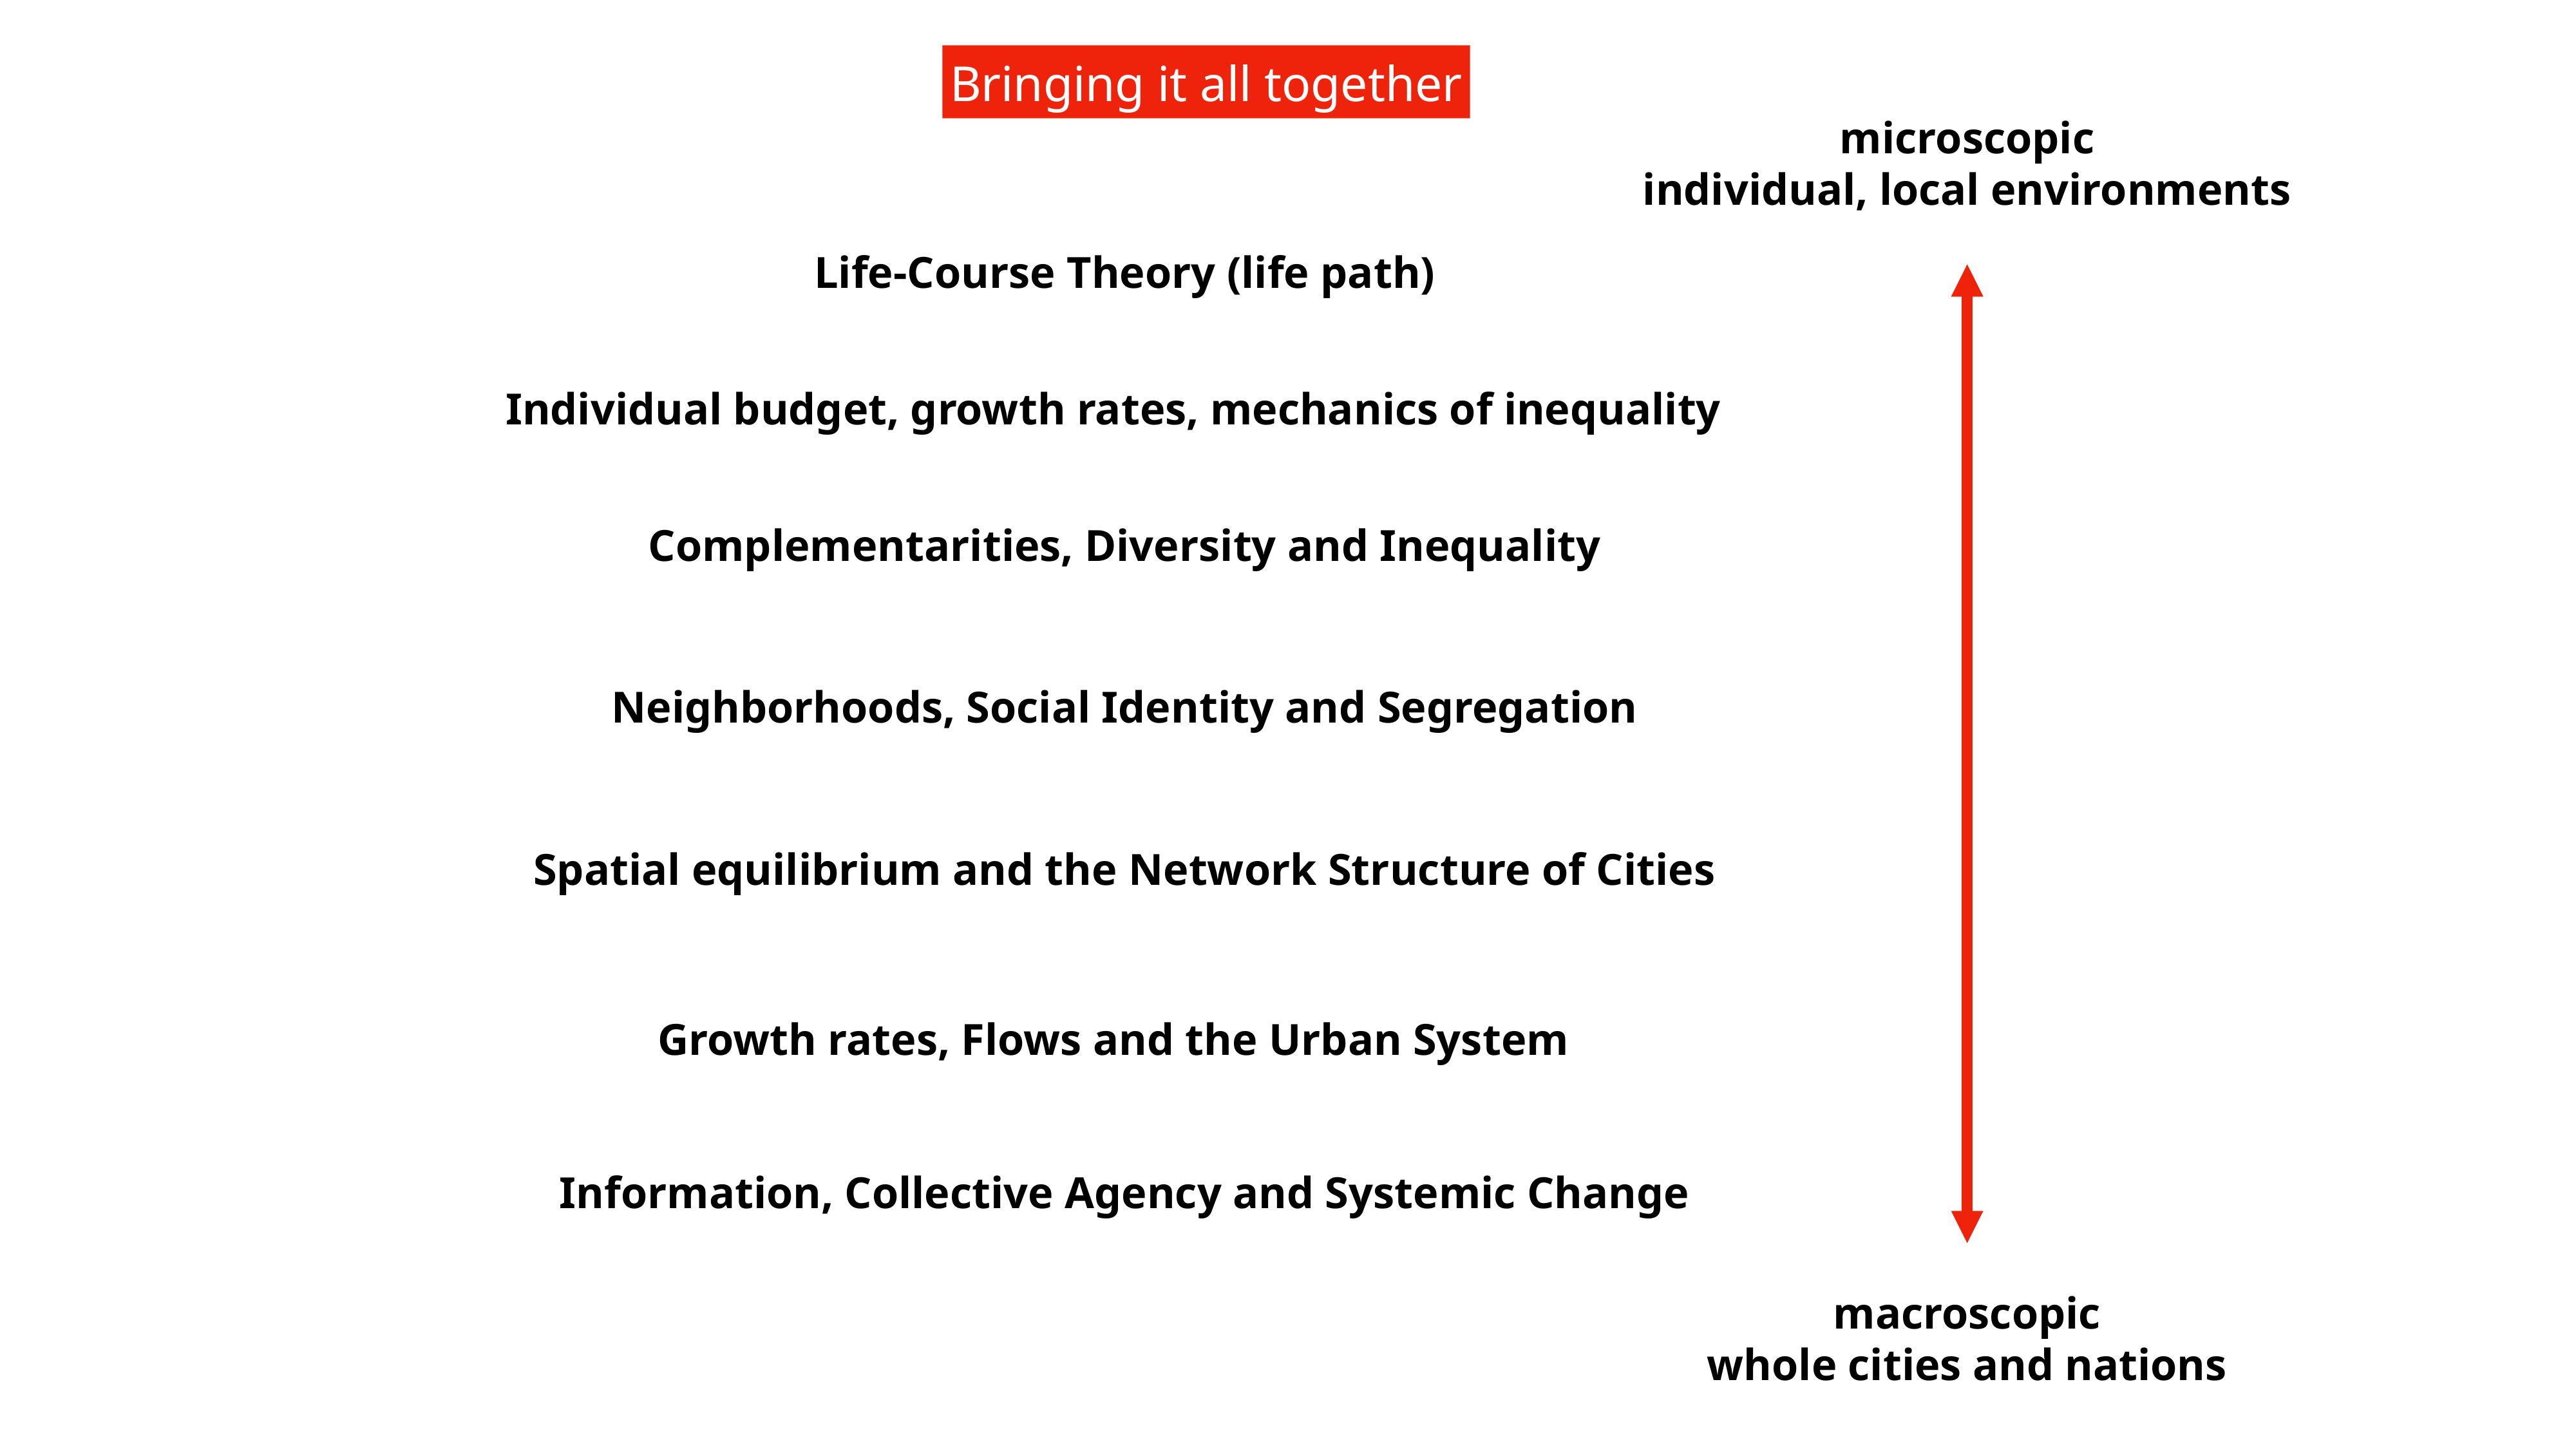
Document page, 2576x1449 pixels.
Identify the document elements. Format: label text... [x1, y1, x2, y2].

text_box Growth rates, Flows and the Urban System [650, 1004, 1600, 1071]
text_box Neighborhoods, Social Identity and Segregation [603, 672, 1646, 739]
text_box macroscopic whole cities and nations [1699, 1278, 2235, 1397]
text_box Spatial equilibrium and the Network Structure of Cities [526, 834, 1724, 901]
text_box Individual budget, growth rates, mechanics of inequality [498, 374, 1752, 441]
text_box Information, Collective Agency and Systemic Change [552, 1158, 1698, 1225]
text_box Complementarities, Diversity and Inequality [641, 510, 1609, 578]
text_box Life-Course Theory (life path) [806, 238, 1443, 305]
text_box [1963, 264, 1971, 1244]
text_box Bringing it all together [942, 45, 1470, 118]
text_box microscopic individual, local environments [1635, 103, 2300, 222]
